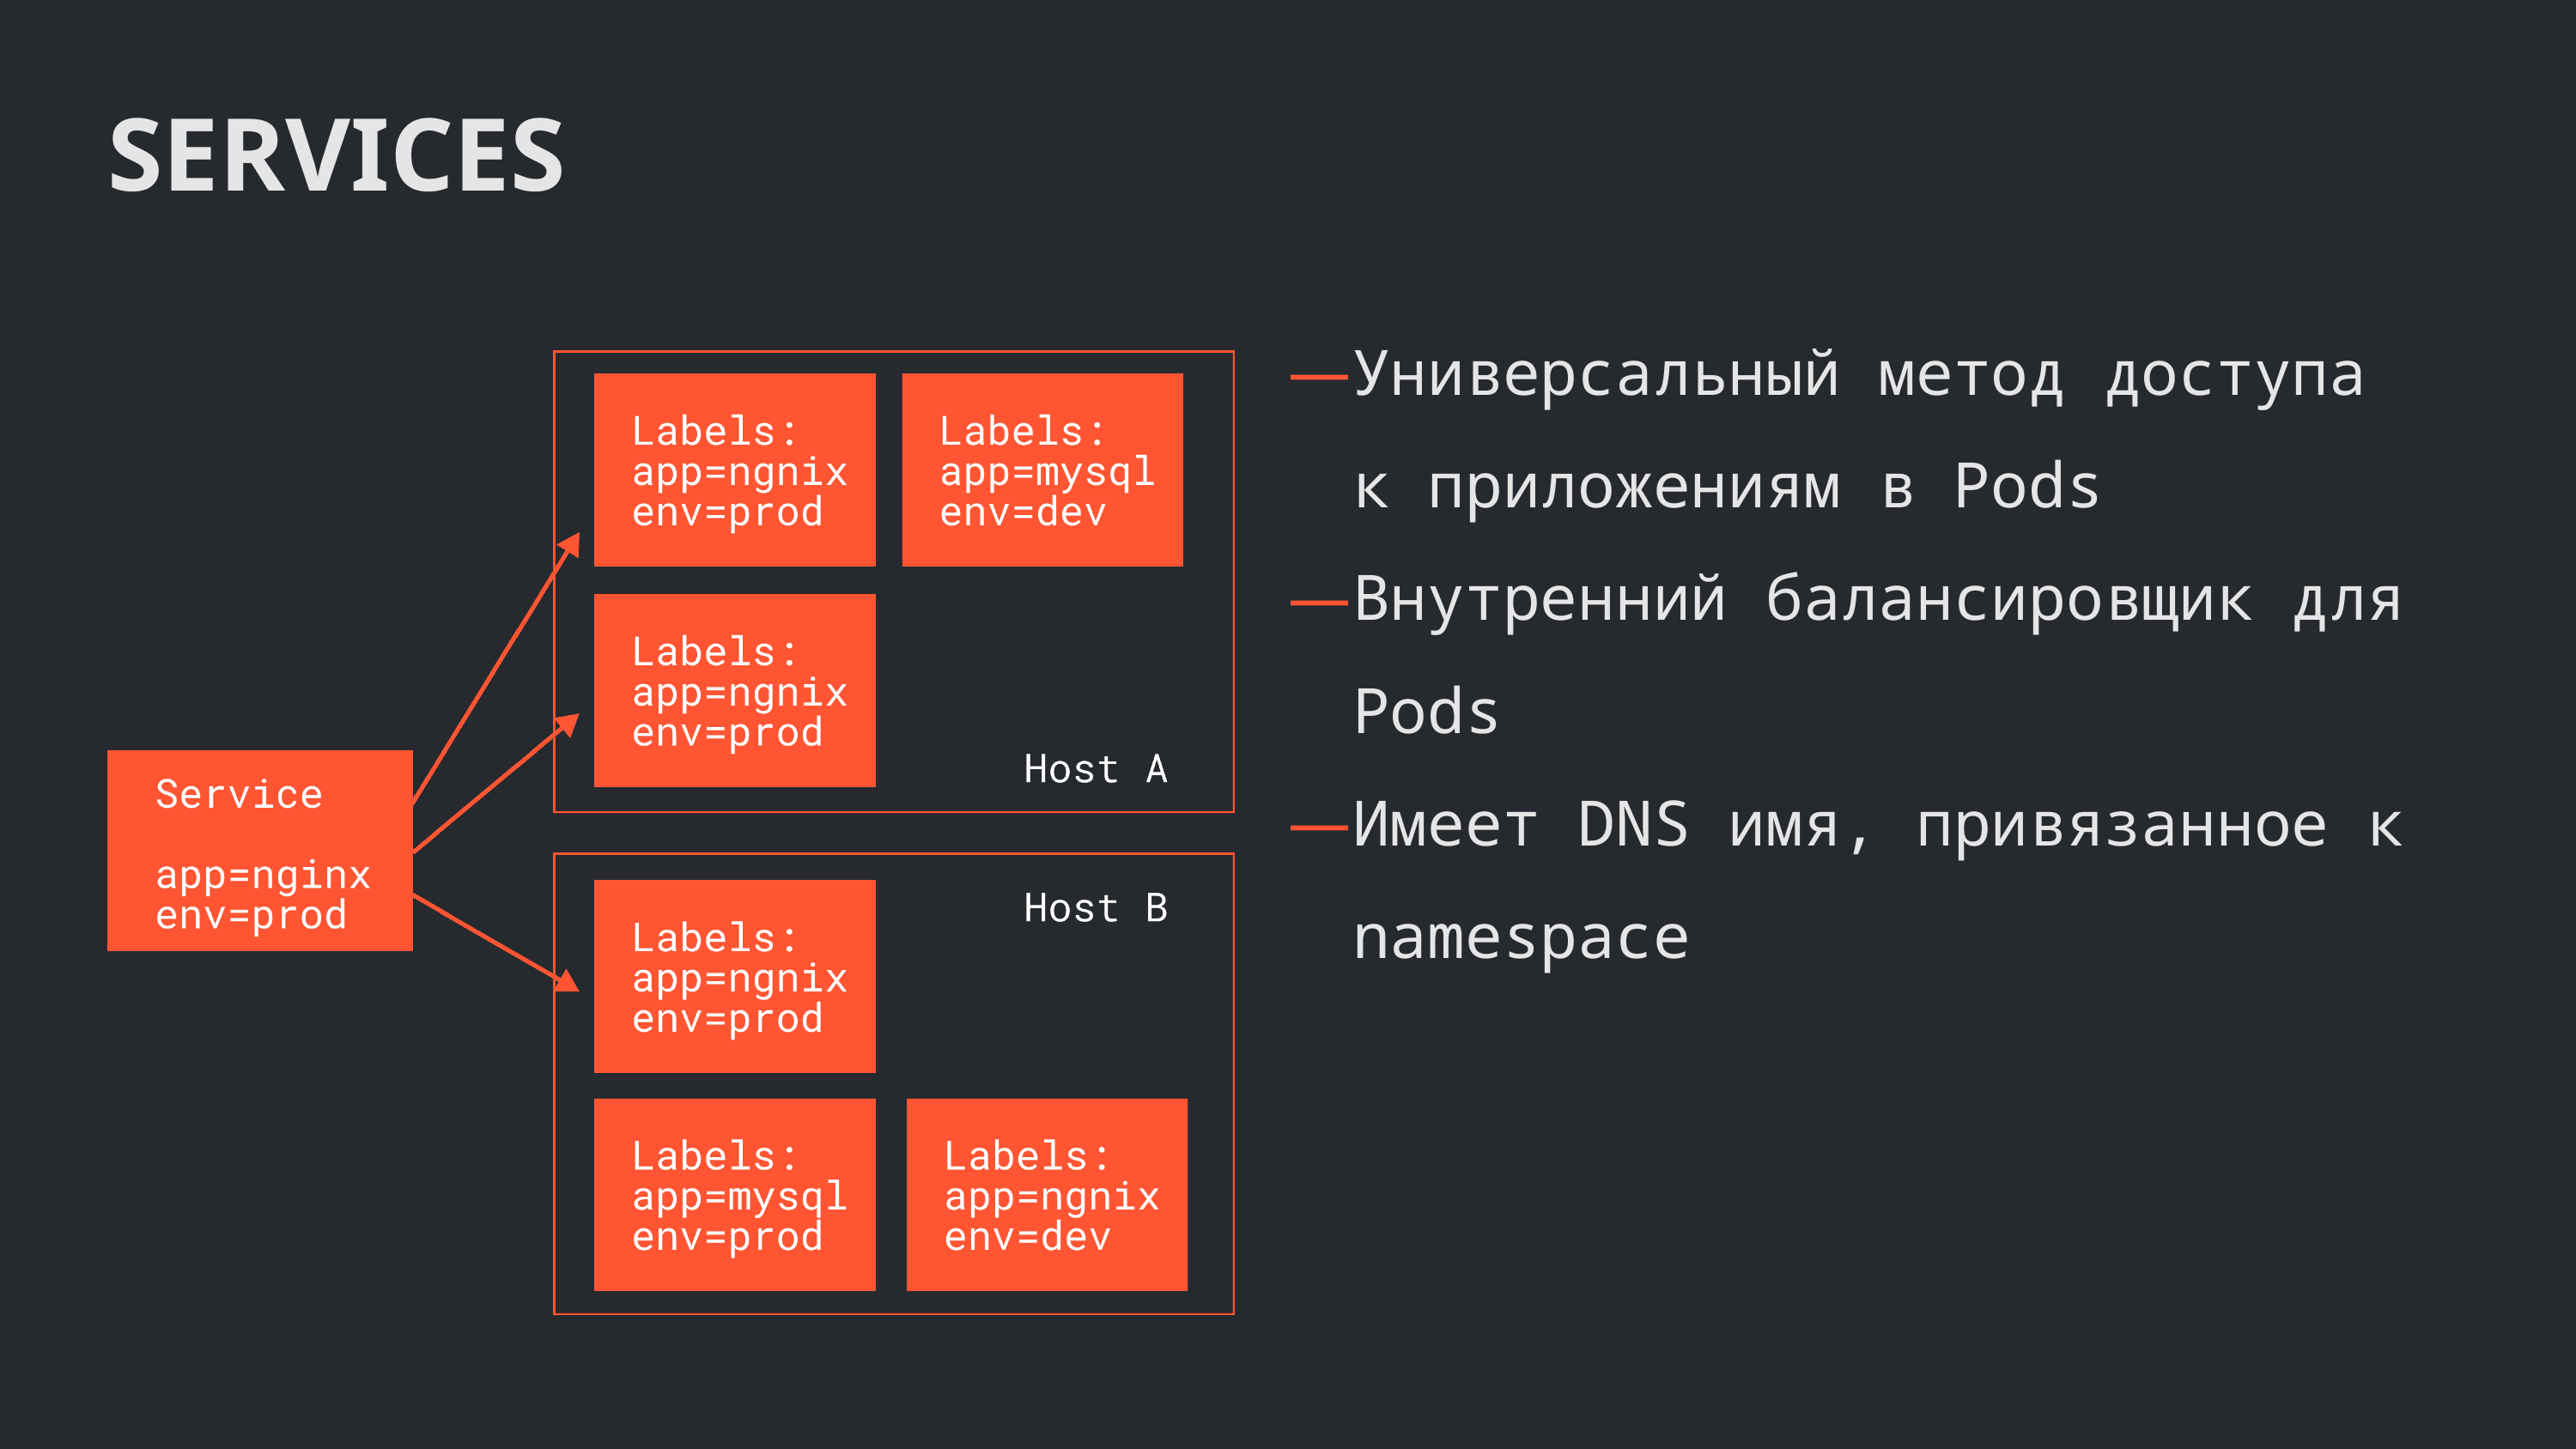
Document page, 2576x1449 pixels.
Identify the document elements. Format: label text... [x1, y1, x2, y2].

list SERVICES [107, 110, 2415, 364]
list Универсальный метод доступа к приложениям в Pods Внутренний балансировщик для Pods Имеет DNS имя, привязанное к namespace [1288, 294, 2415, 1315]
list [107, 350, 1235, 1315]
